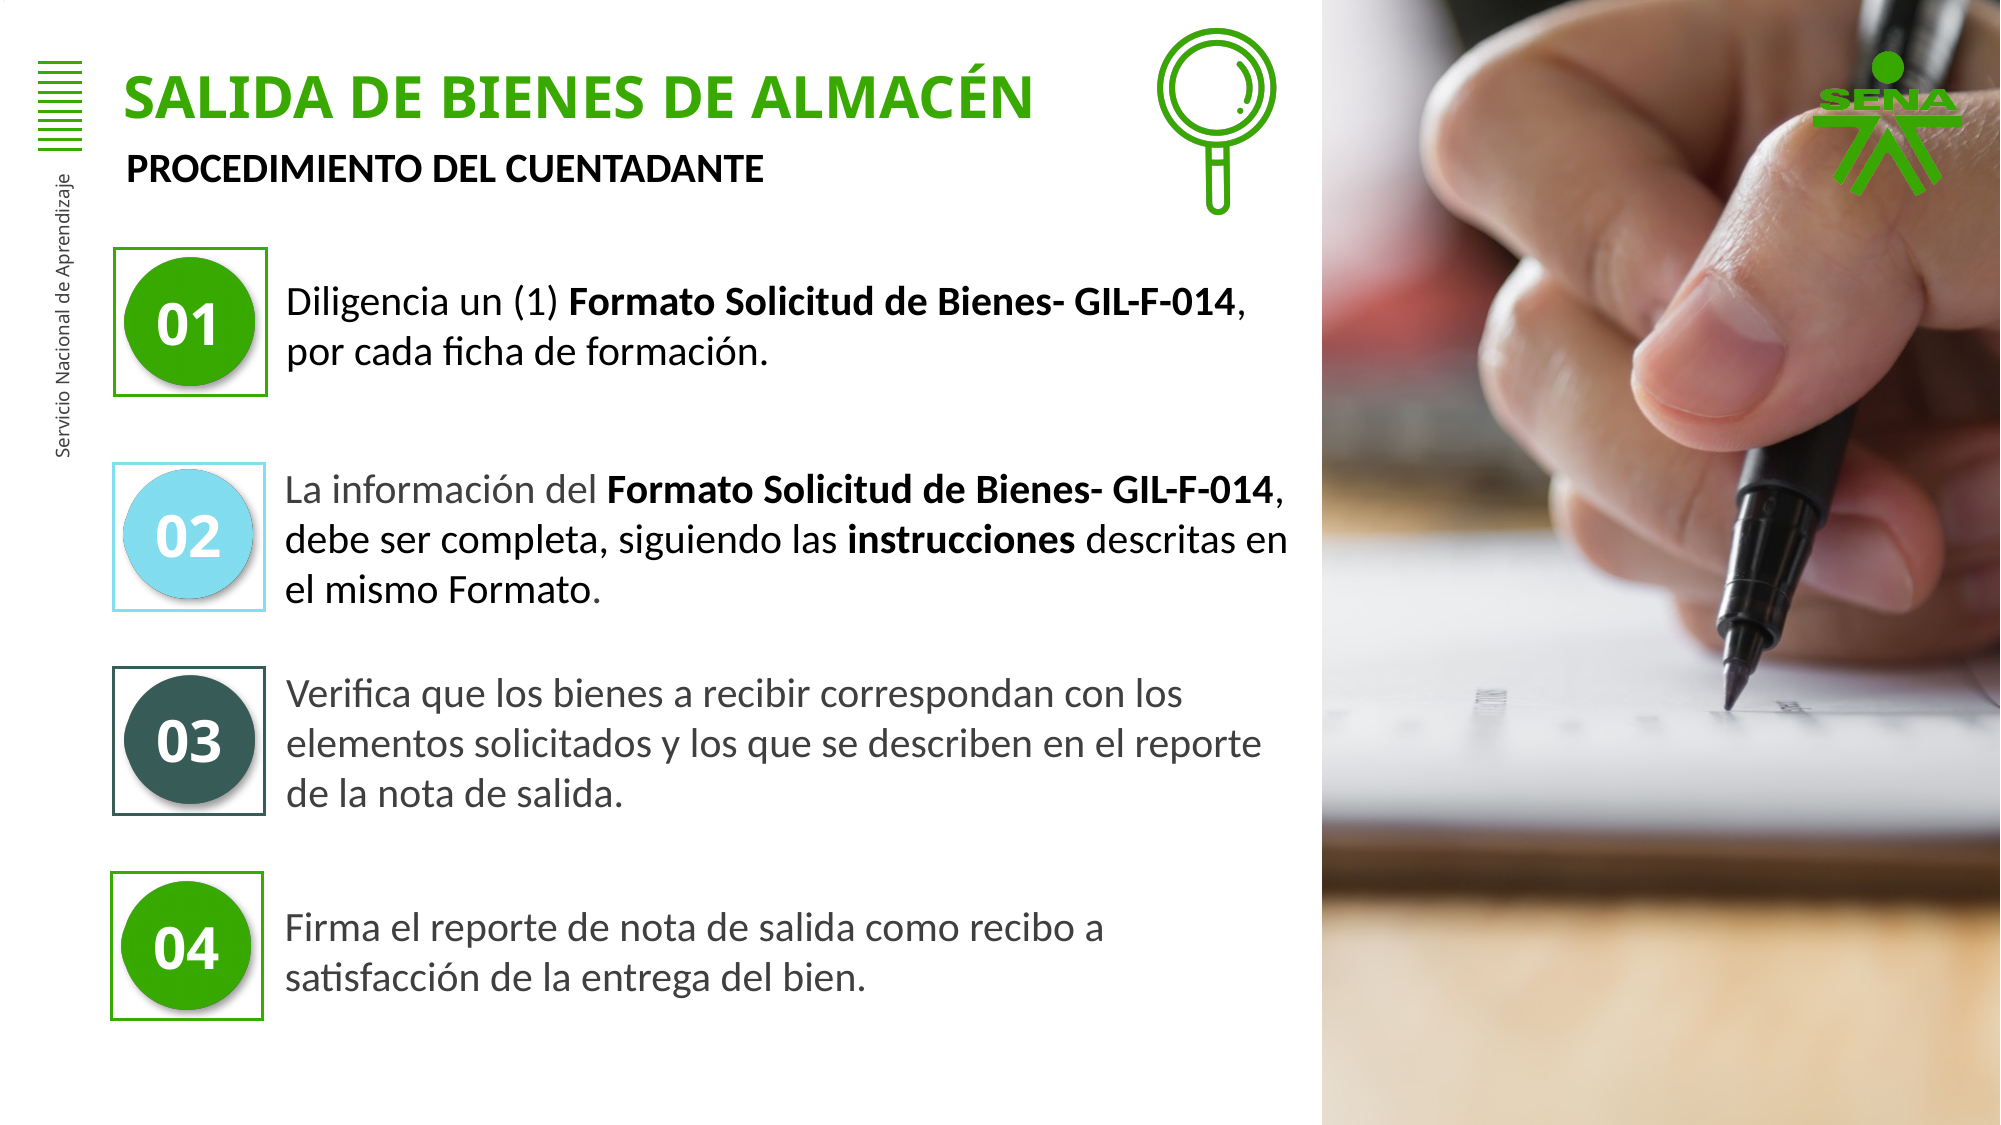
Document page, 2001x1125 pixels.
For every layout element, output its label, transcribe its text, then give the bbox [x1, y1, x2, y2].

text_box Verifica que los bienes a recibir correspondan con los elementos solicitados y los que se describen en el reporte de la nota de salida. [266, 667, 1317, 815]
picture [123, 469, 254, 599]
text_box SALIDA DE BIENES DE ALMACÉN [108, 52, 1135, 138]
text_box 04 [111, 872, 262, 1020]
text_box Servicio Nacional de Aprendizaje [43, 158, 81, 485]
text_box [113, 667, 265, 815]
text_box 01 [114, 248, 265, 396]
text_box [38, 62, 83, 150]
text_box La información del Formato Solicitud de Bienes- GIL-F-014, debe ser completa, siguiendo las instrucciones descritas en el mismo Formato. [264, 463, 1317, 611]
picture [1110, 0, 2000, 1125]
picture [124, 674, 255, 804]
picture [124, 257, 255, 387]
picture [121, 881, 251, 1011]
text_box [113, 463, 264, 611]
text_box PROCEDIMIENTO DEL CUENTADANTE [111, 133, 1074, 190]
text_box Diligencia un (1) Formato Solicitud de Bienes- GIL-F-014, por cada ficha de formación. [266, 248, 1317, 400]
text_box Firma el reporte de nota de salida como recibo a satisfacción de la entrega del bien. [264, 876, 1317, 1024]
